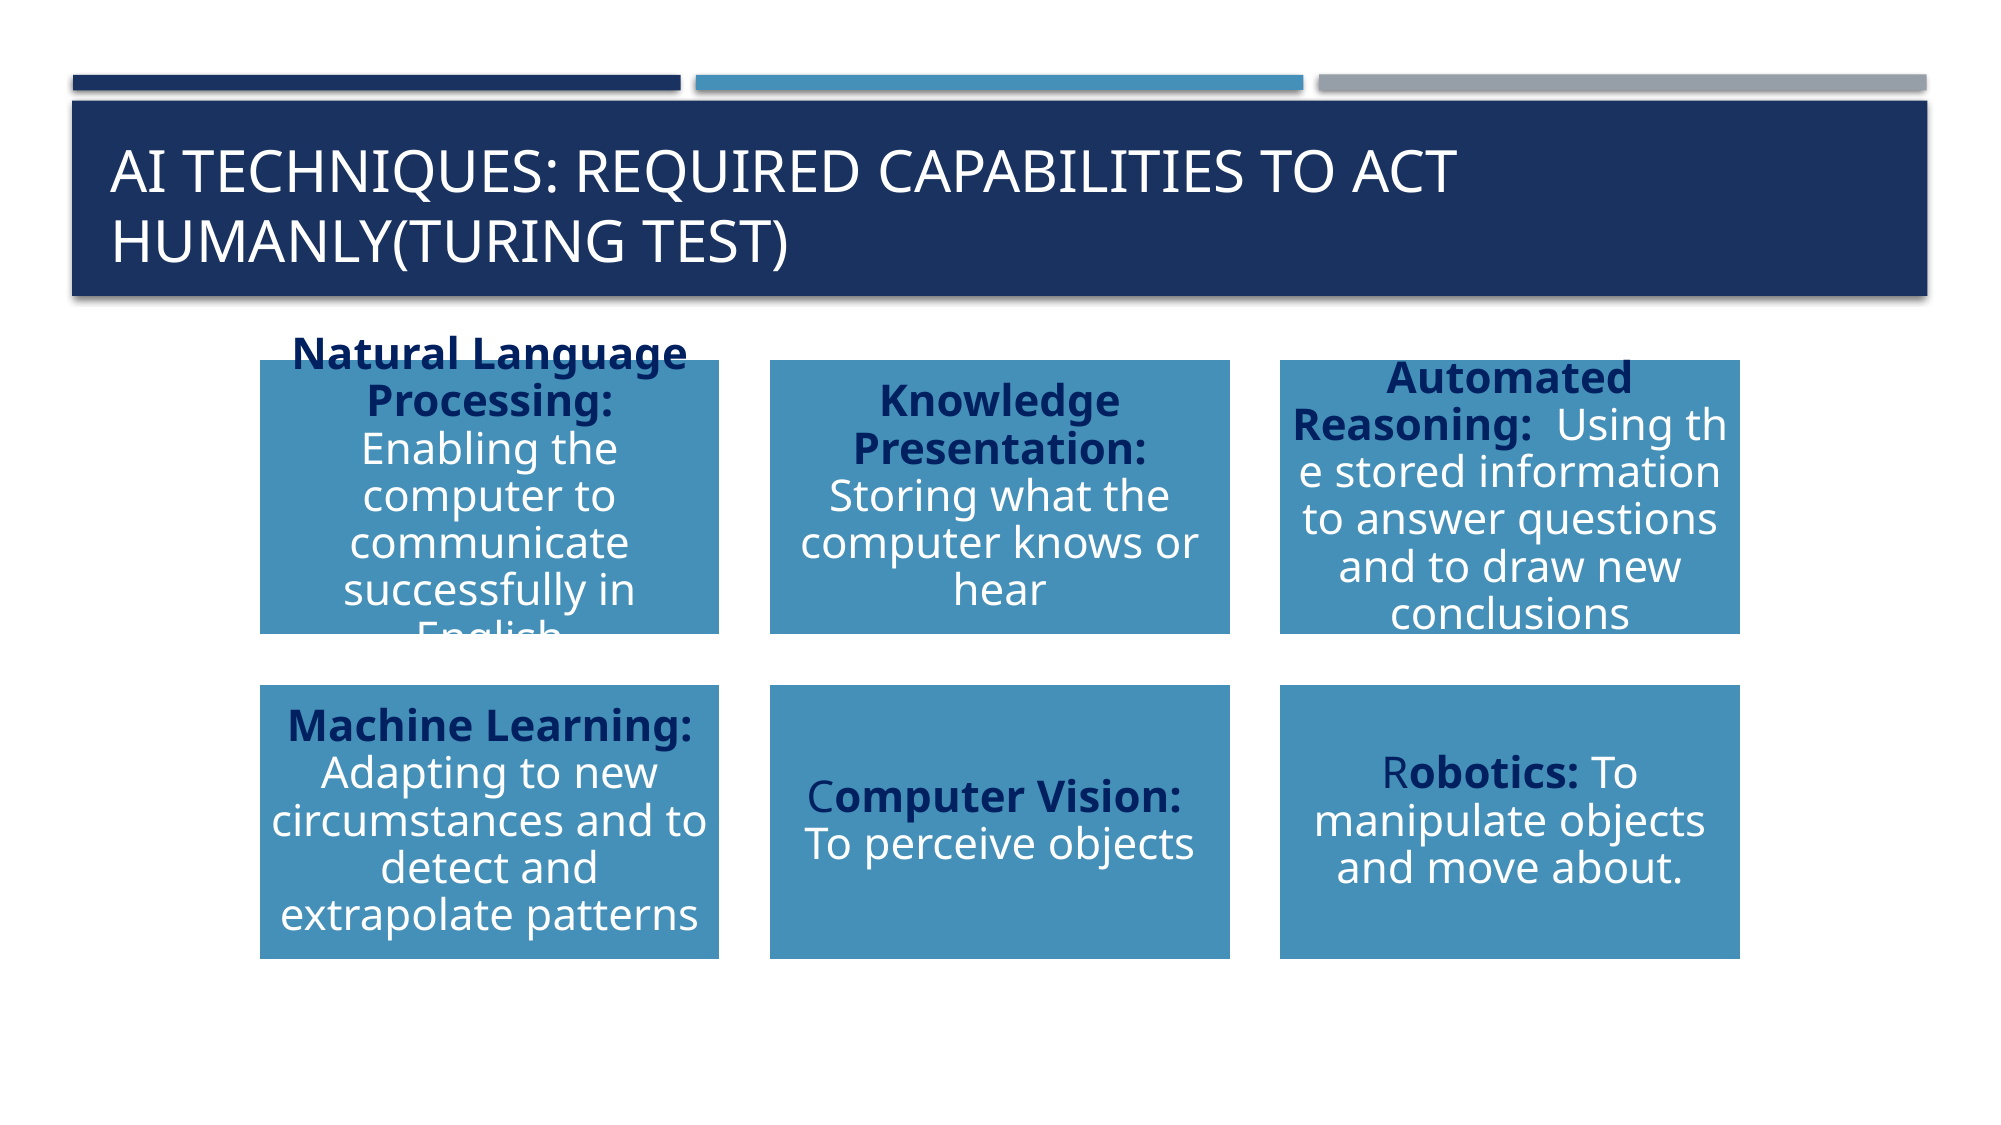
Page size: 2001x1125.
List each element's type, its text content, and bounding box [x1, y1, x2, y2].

title AI Techniques: REQUIRED Capabilities to ACT humanly(turing test) [95, 115, 1905, 282]
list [94, 357, 1906, 962]
